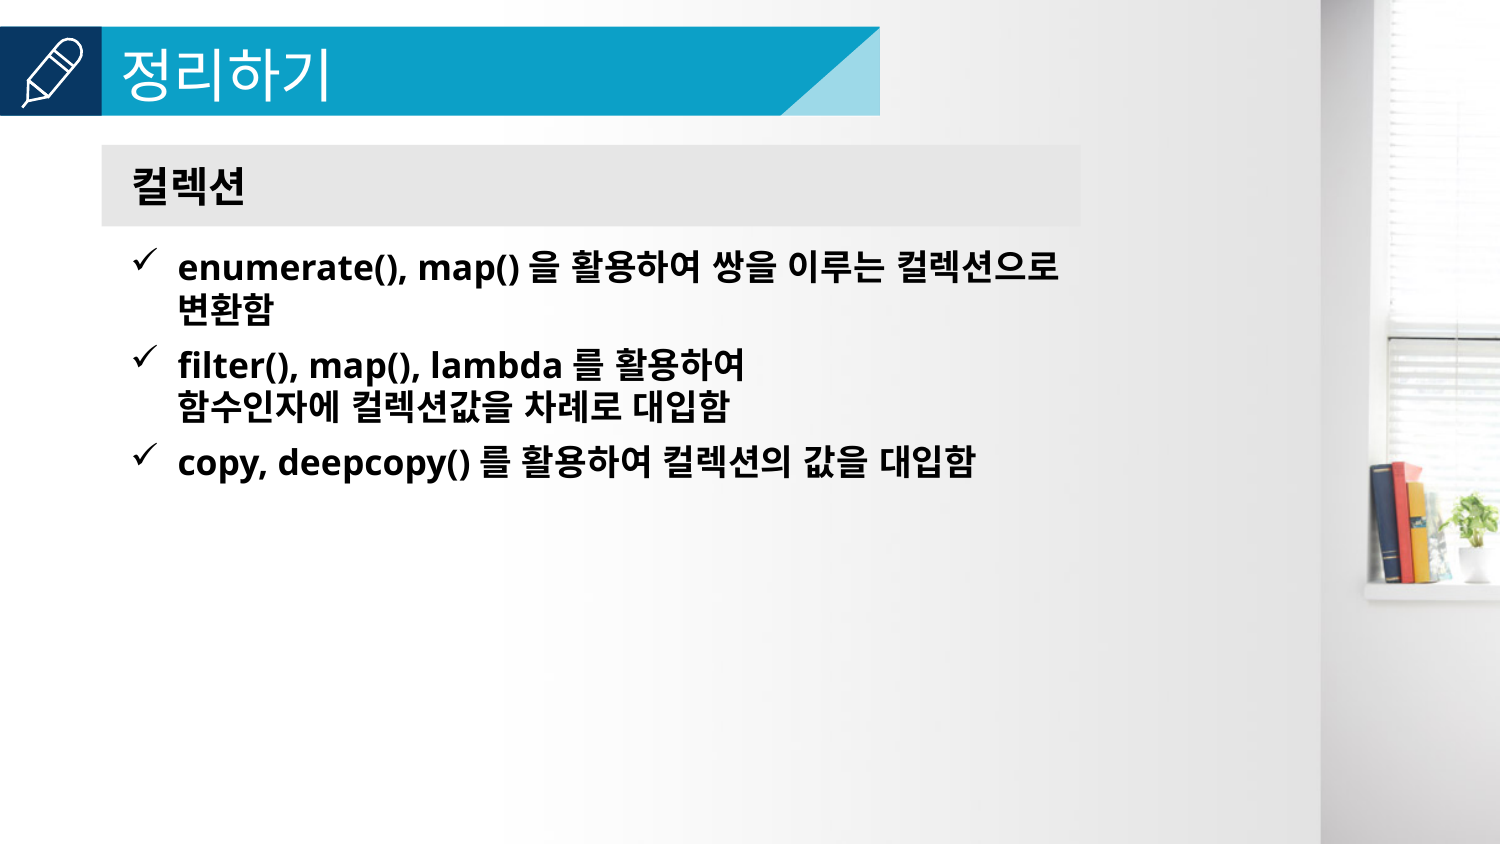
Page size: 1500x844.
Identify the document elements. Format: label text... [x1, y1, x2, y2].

text_box enumerate(), map()을 활용하여 쌍을 이루는 컬렉션으로 변환함 filter(), map(), lambda를 활용하여 함수인자에 컬렉션값을 차례로 대입함 copy, deepcopy()를 활용하여 컬렉션의 값을 대입함 [115, 237, 1080, 491]
picture [0, 0, 1500, 844]
text_box 컬렉션 [101, 144, 1081, 227]
